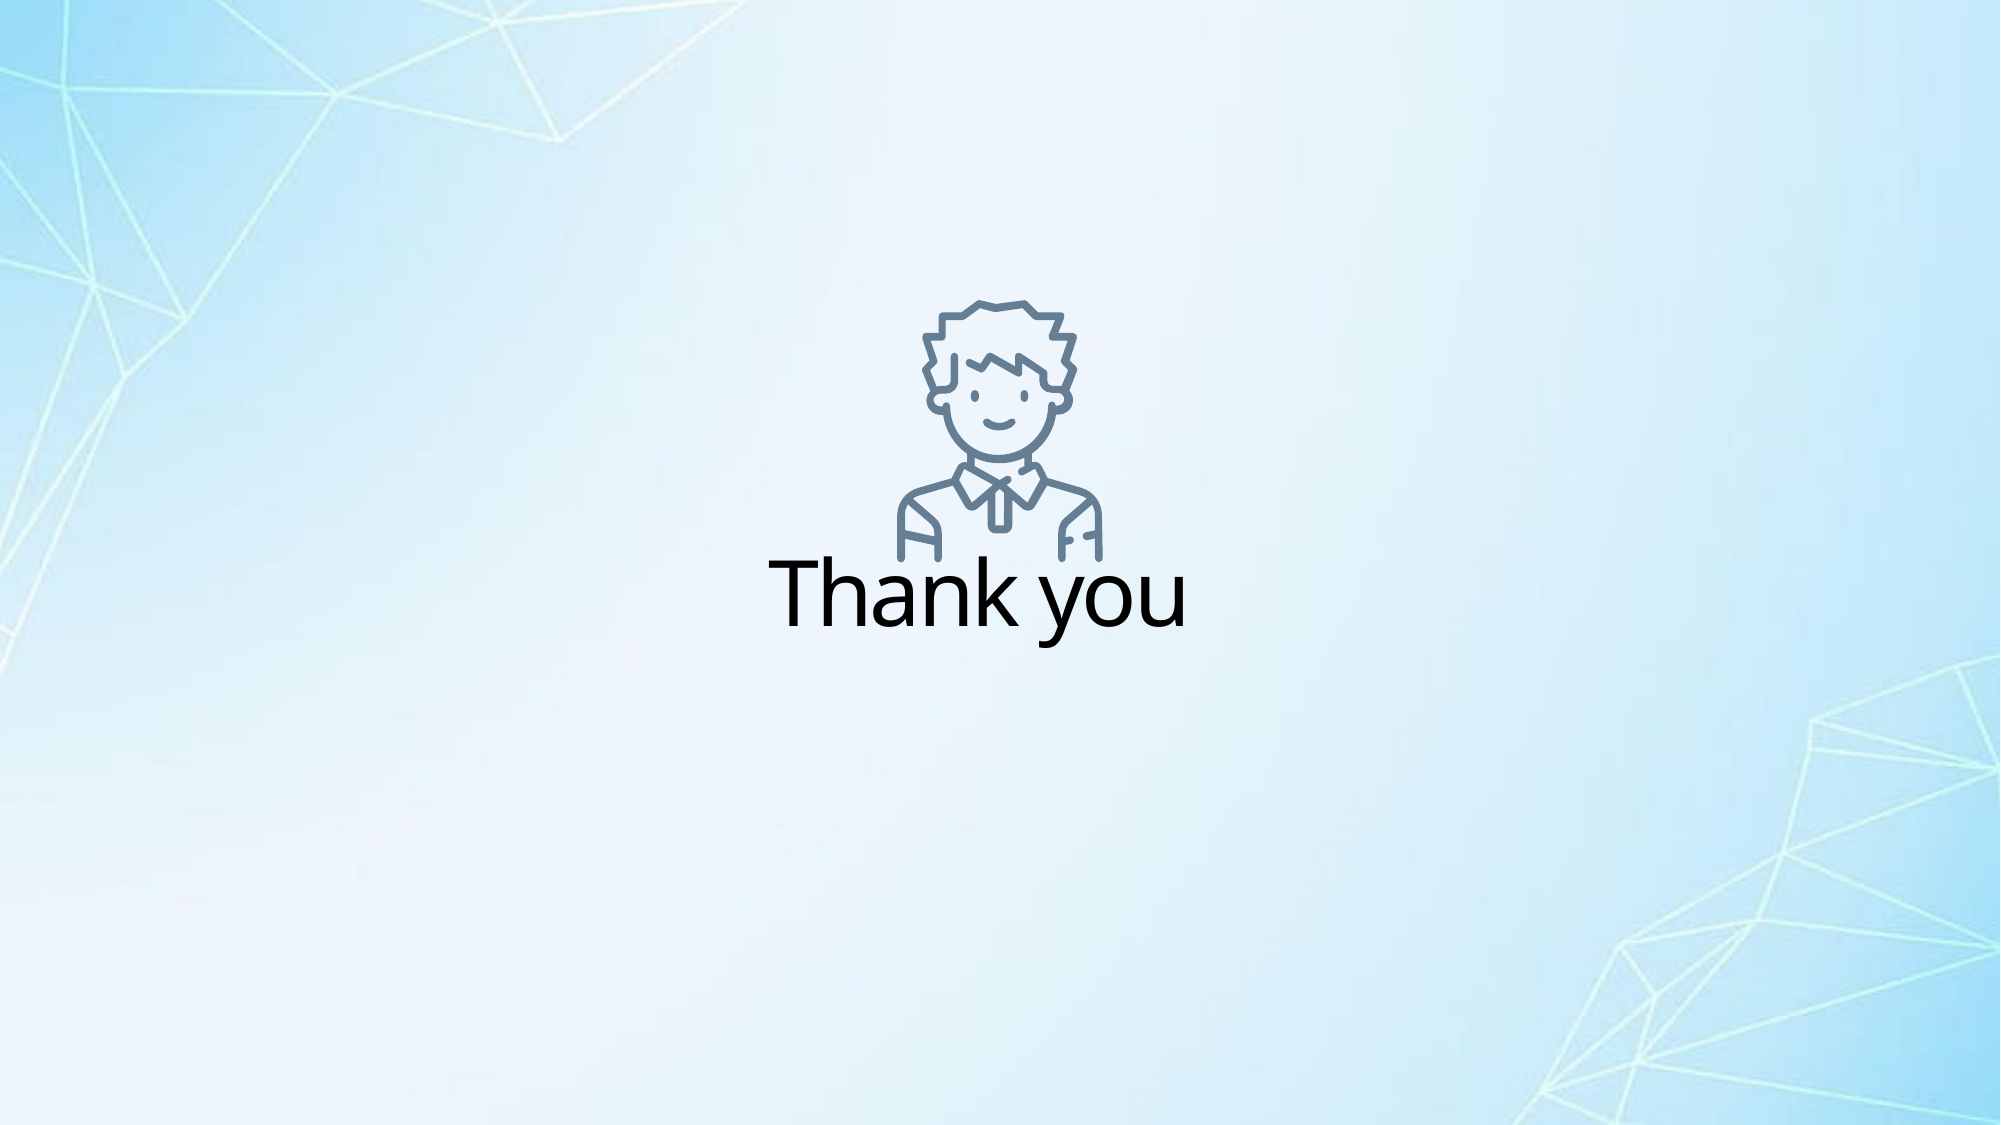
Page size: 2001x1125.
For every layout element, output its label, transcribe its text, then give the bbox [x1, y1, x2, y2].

title Thank you [766, 532, 1267, 723]
picture [0, 0, 2001, 1125]
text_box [896, 299, 1104, 563]
